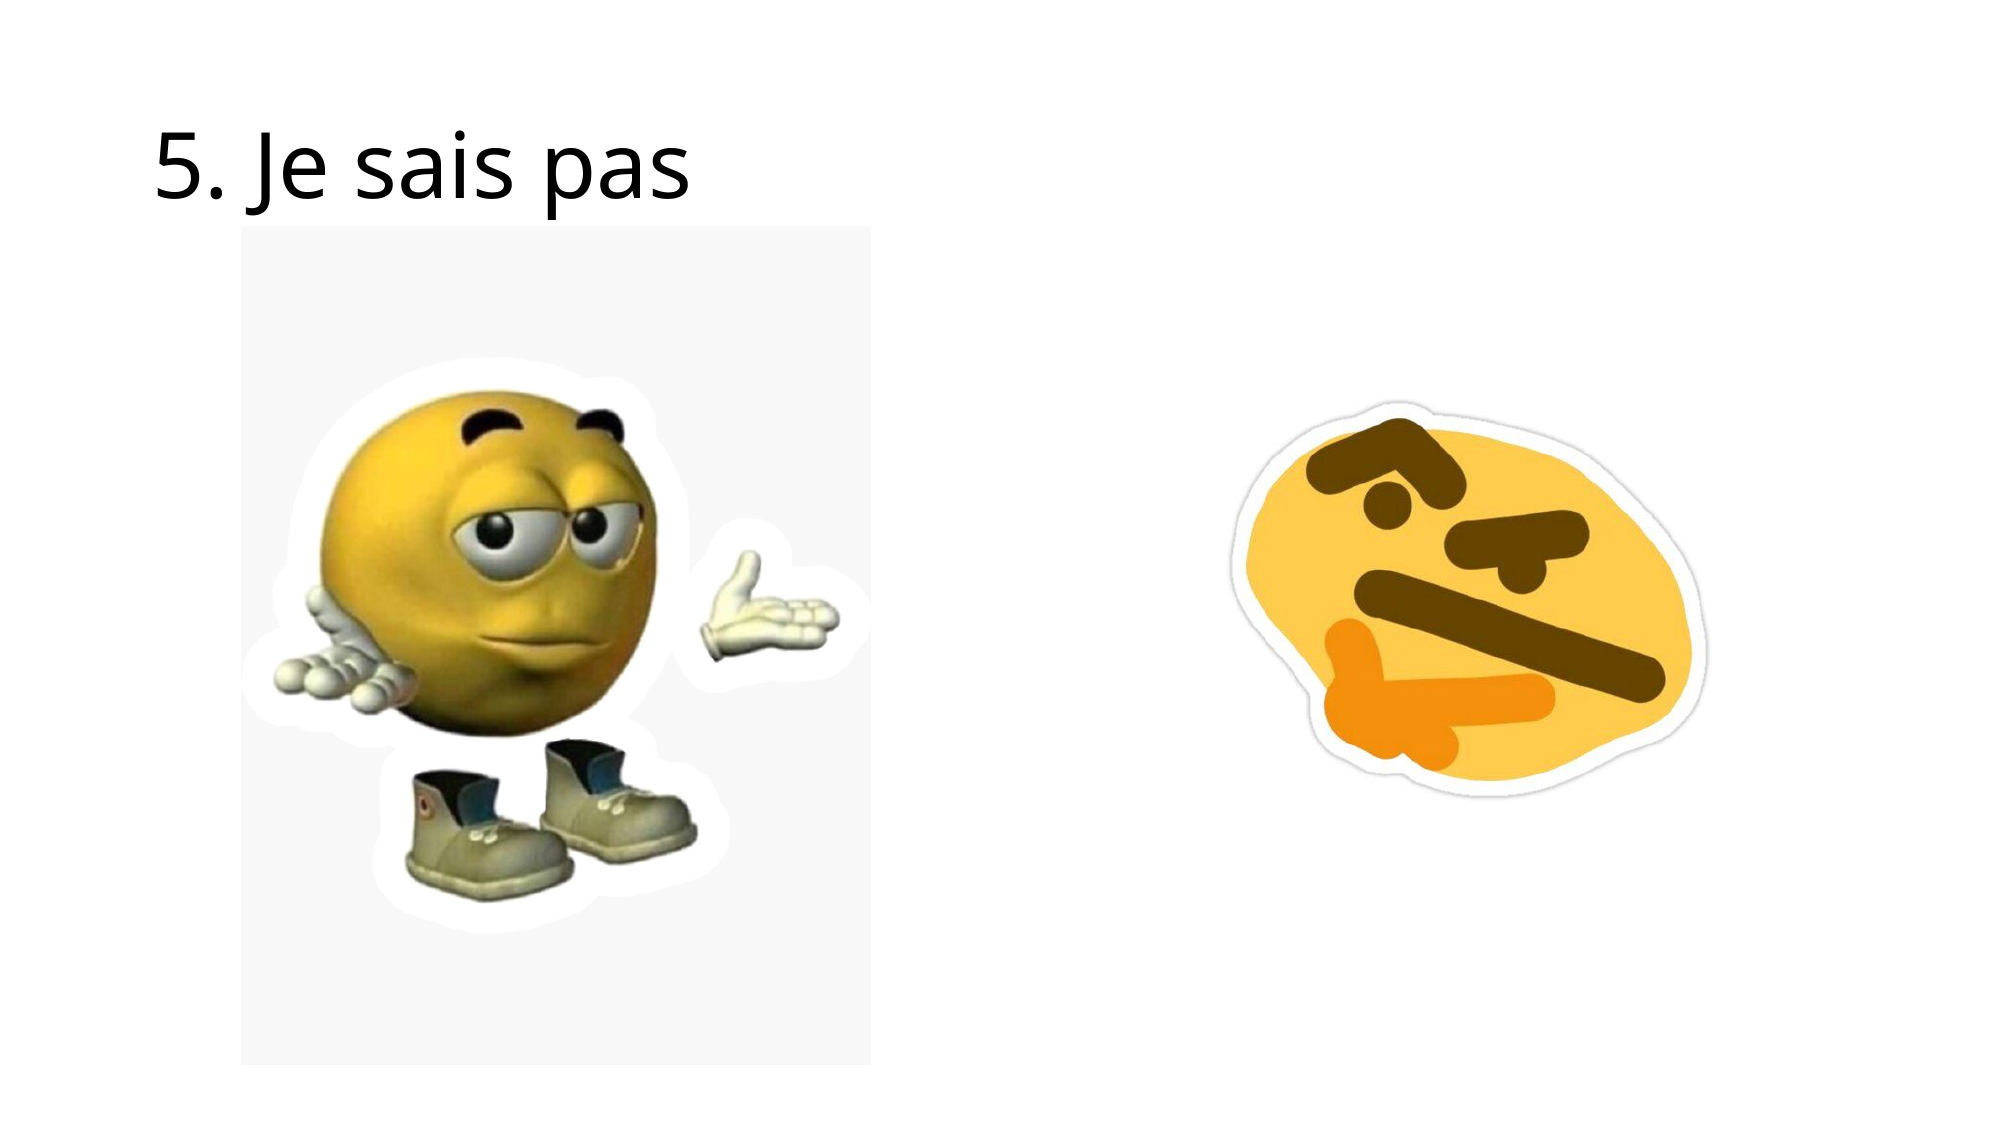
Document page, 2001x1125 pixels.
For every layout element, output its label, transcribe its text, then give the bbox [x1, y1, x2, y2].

title 5. Je sais pas [137, 59, 1863, 278]
picture [240, 225, 872, 1066]
picture [1178, 310, 1759, 891]
